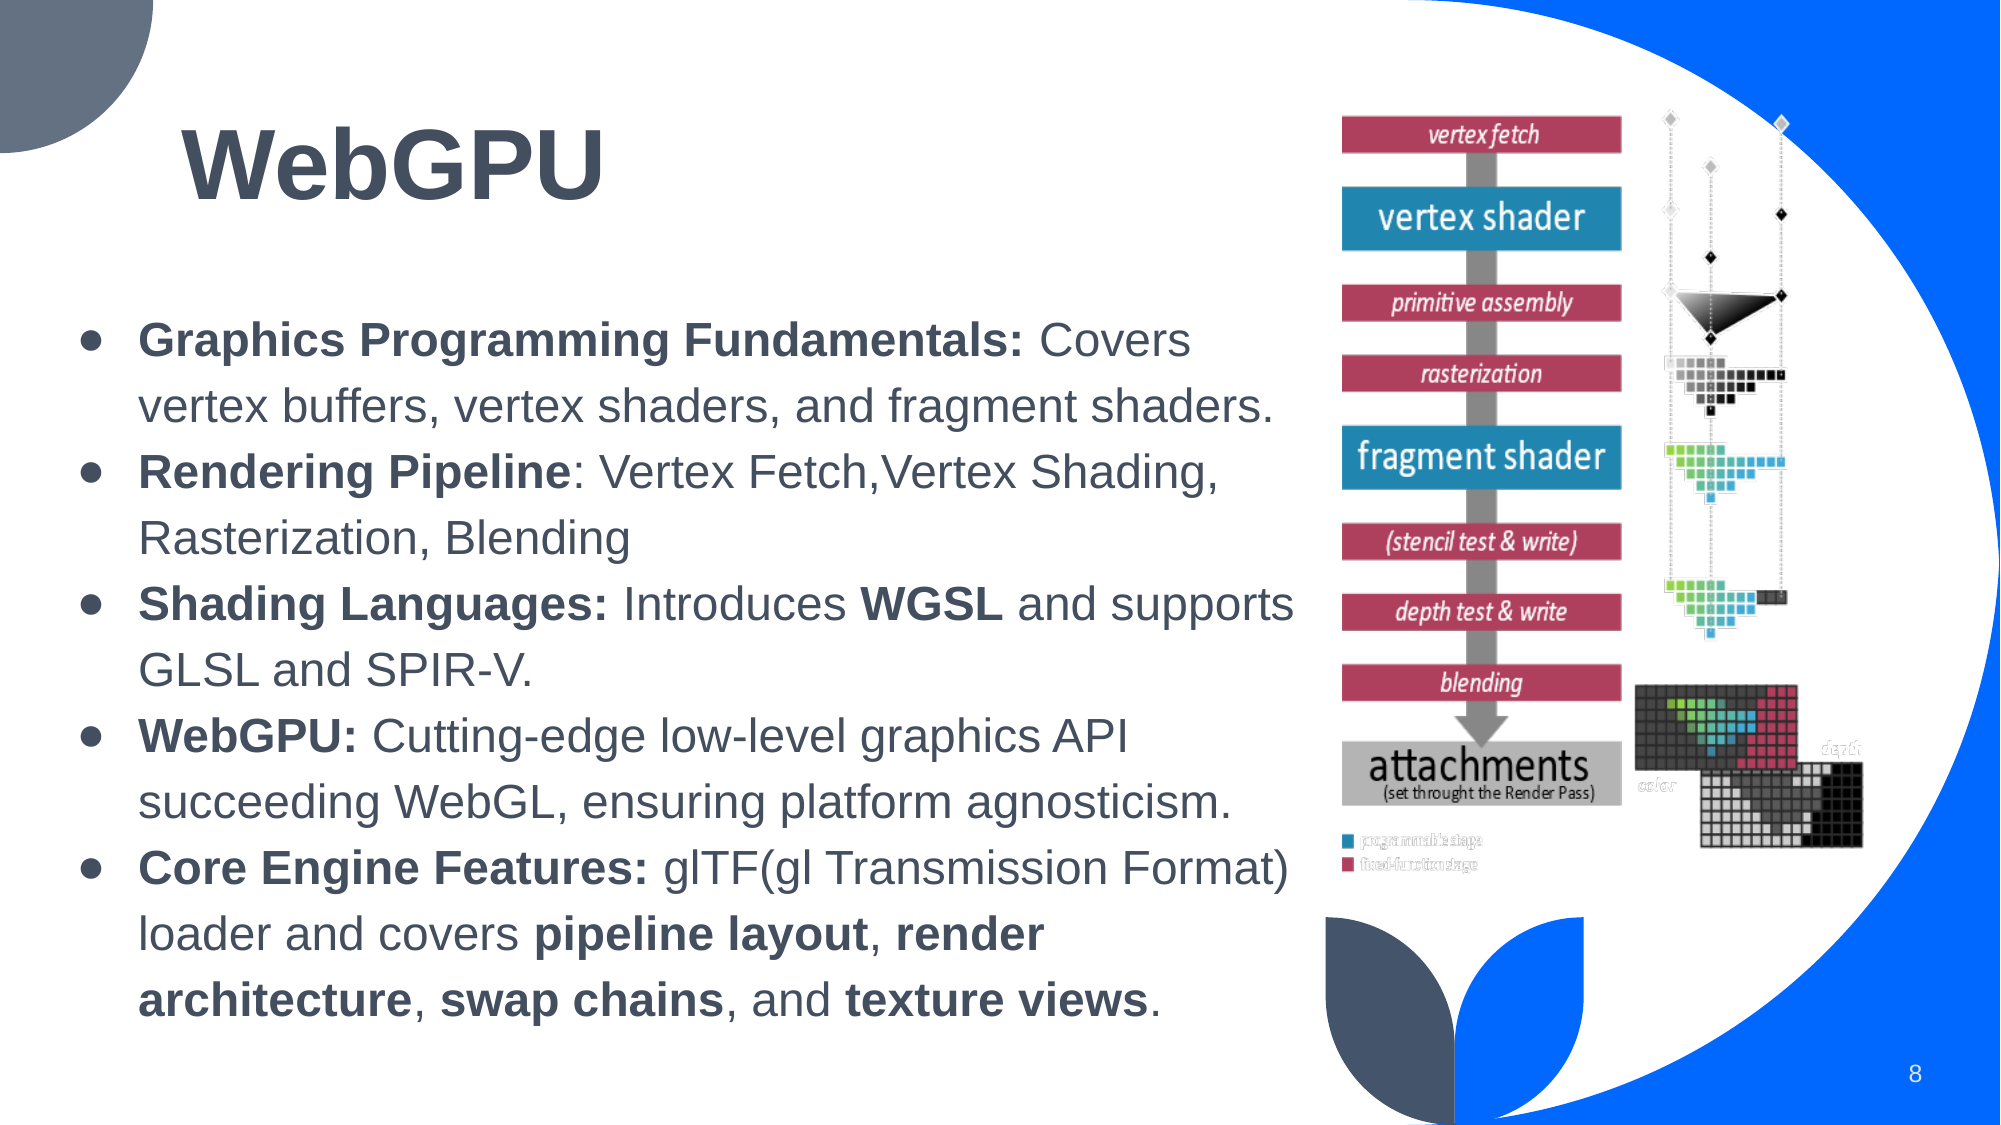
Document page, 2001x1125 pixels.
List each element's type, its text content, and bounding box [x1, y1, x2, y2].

title WebGPU [166, 10, 1450, 229]
list Graphics Programming Fundamentals: Covers vertex buffers, vertex shaders, and fragment shaders. Rendering Pipeline: Vertex Fetch,Vertex Shading, Rasterization, Blending Shading Languages: Introduces WGSL and supports GLSL and SPIR-V. WebGPU: Cutting-edge low-level graphics API succeeding WebGL, ensuring platform agnosticism. Core Engine Features: glTF(gl Transmission Format) loader and covers pipeline layout, render architecture, swap chains, and texture views. [48, 292, 1324, 1117]
picture [1342, 107, 1864, 874]
slide_number ‹#› [1665, 1042, 1938, 1103]
